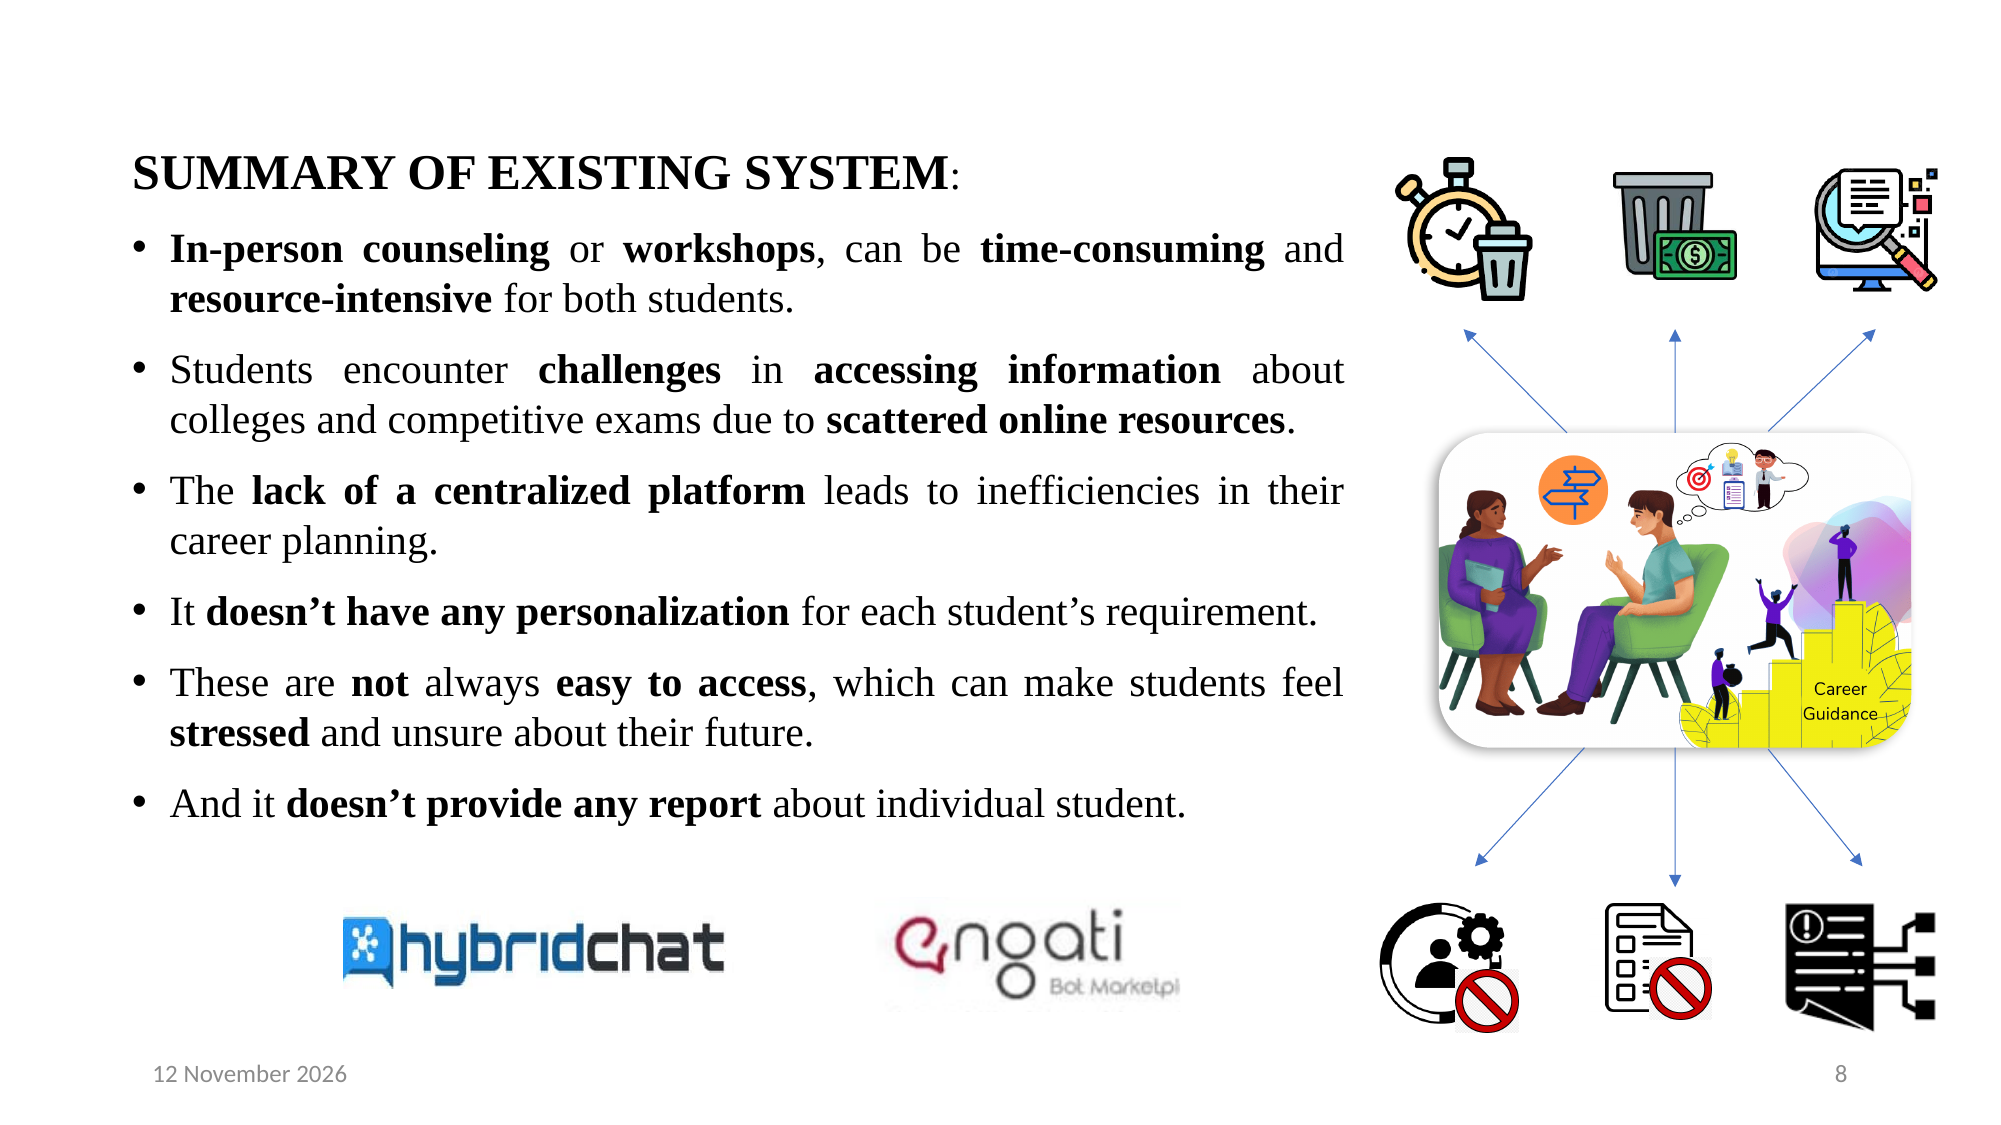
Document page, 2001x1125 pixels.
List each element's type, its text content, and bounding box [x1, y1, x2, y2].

picture [1613, 172, 1737, 281]
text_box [1768, 749, 1863, 867]
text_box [1463, 329, 1567, 433]
picture [1768, 887, 1951, 1043]
picture [874, 897, 1181, 1012]
slide_number 8 [1412, 1042, 1863, 1103]
list SUMMARY OF EXISTING SYSTEM: In-person counseling or workshops, can be time-consuming and resource-intensive for both students. Students encounter challenges in accessing information about colleges and competitive exams due to scattered online resources. The lack of a centralized platform leads to inefficiencies in their career planning. It doesn’t have any personalization for each student’s requirement. These are not always easy to access, which can make students feel stressed and unsure about their future. And it doesn’t provide any report about individual student. [117, 138, 1360, 965]
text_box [1768, 329, 1876, 432]
picture [343, 889, 735, 989]
picture [1438, 432, 1912, 748]
picture [1589, 903, 1712, 1020]
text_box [1474, 747, 1585, 867]
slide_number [137, 1042, 588, 1103]
picture [1391, 157, 1536, 301]
picture [1371, 893, 1519, 1033]
picture [1790, 144, 1961, 315]
